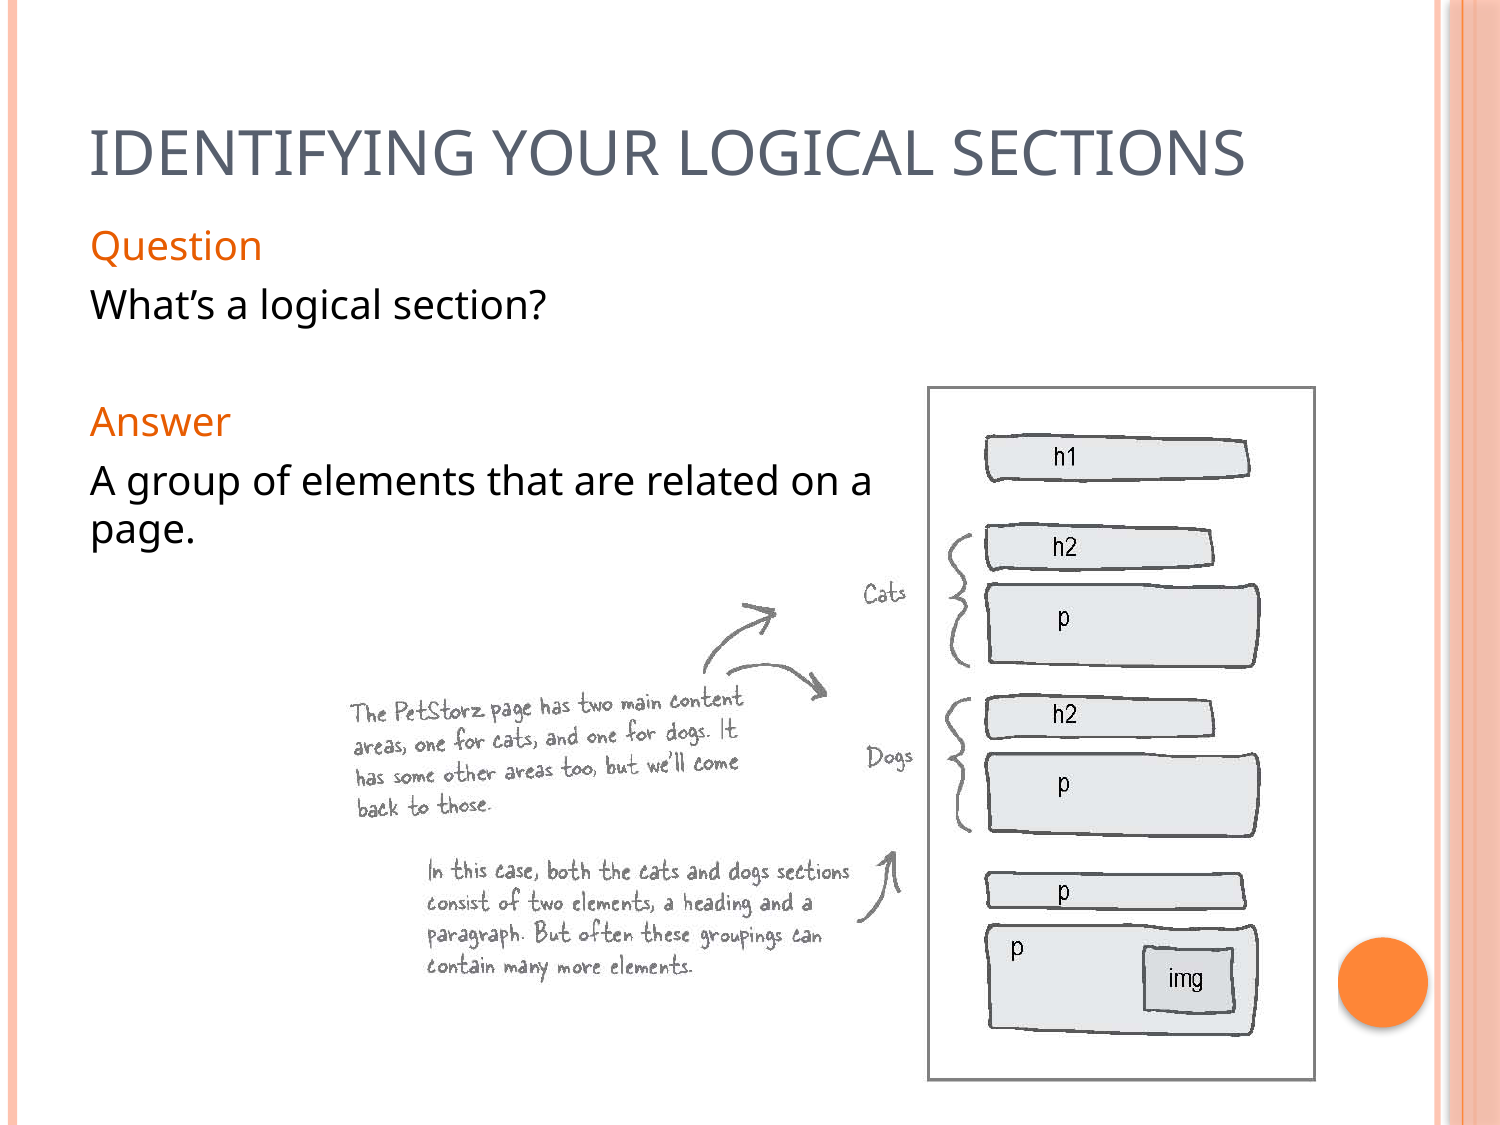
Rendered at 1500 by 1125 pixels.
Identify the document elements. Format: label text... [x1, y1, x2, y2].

list Question What’s a logical section? Answer A group of elements that are related on a page. [75, 212, 913, 563]
picture [322, 374, 1338, 1101]
title Identifying your Logical Sections [75, 75, 1300, 196]
